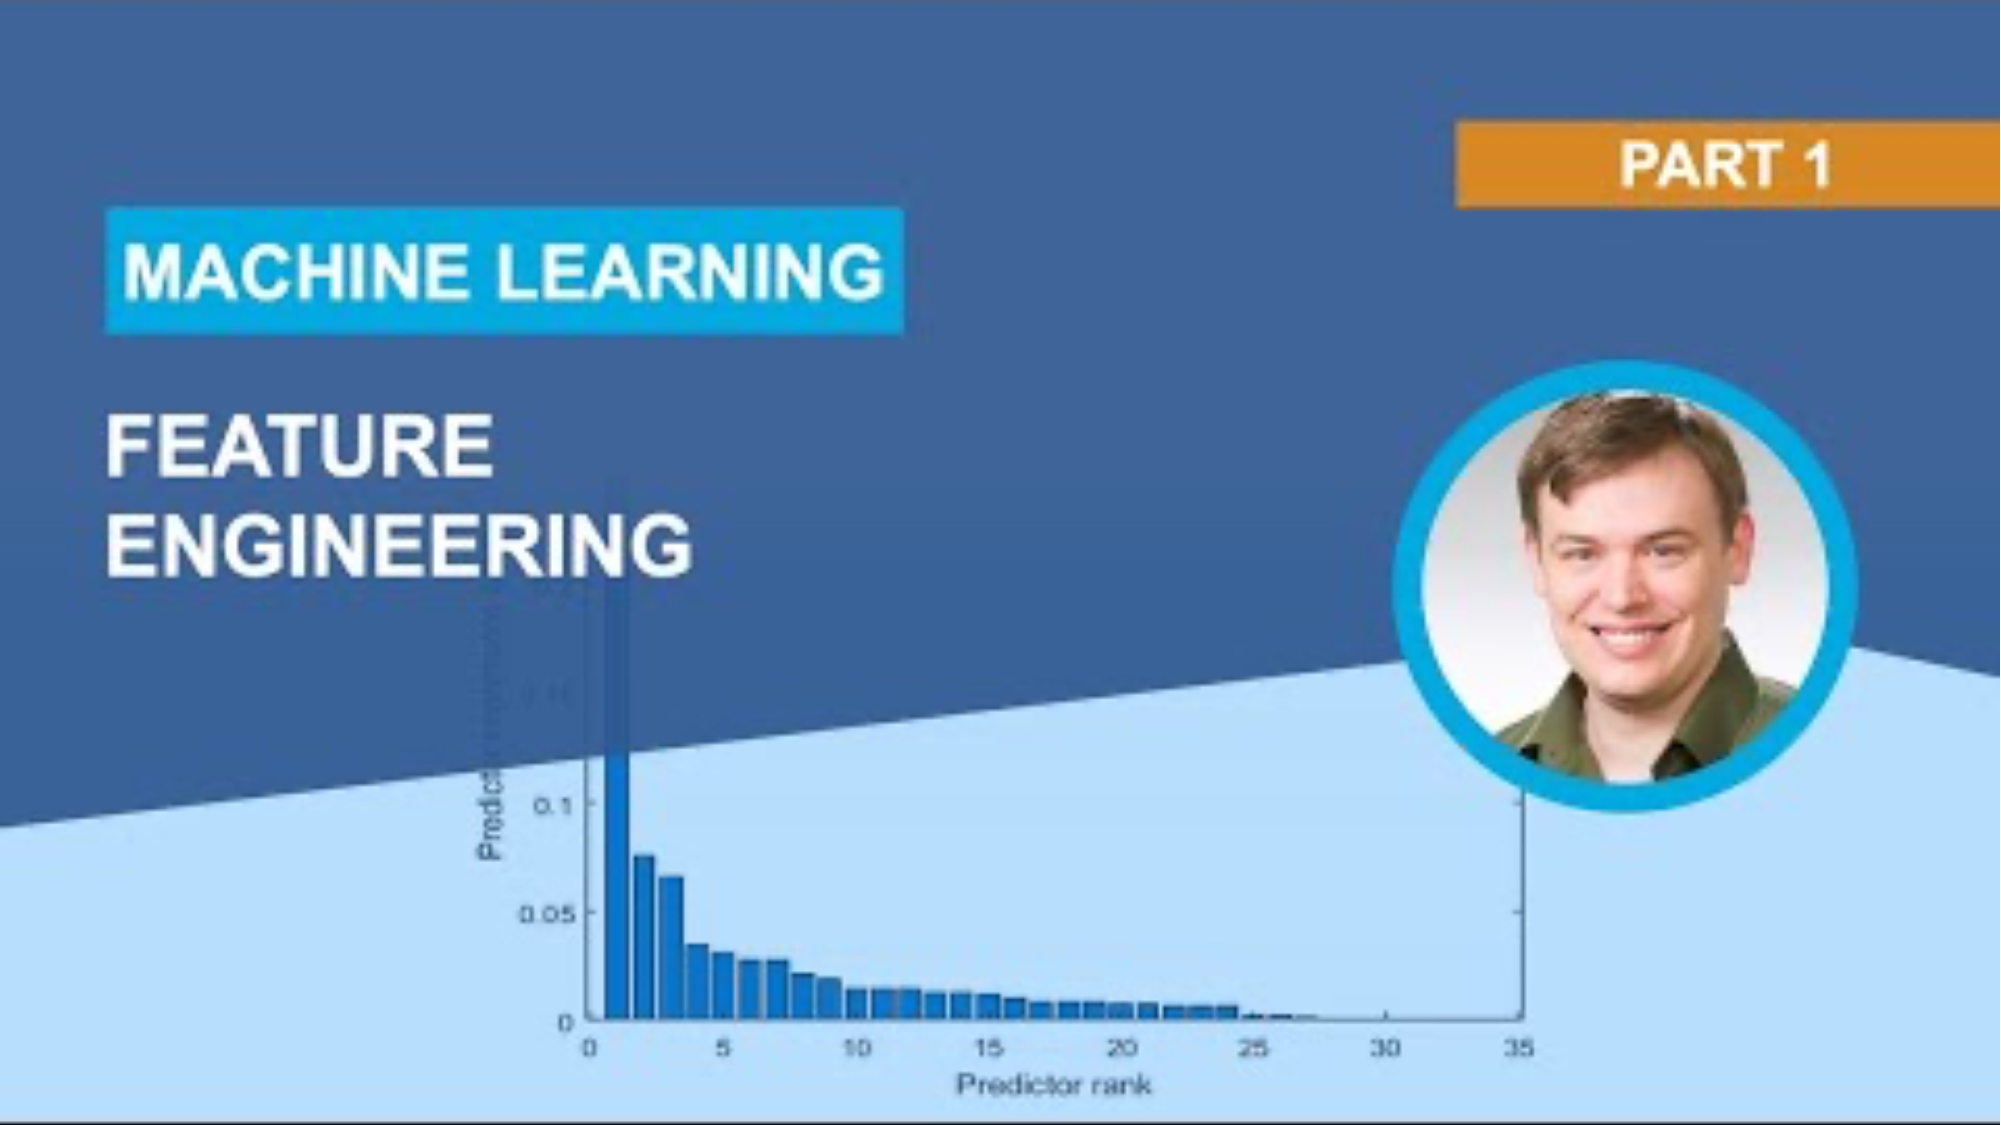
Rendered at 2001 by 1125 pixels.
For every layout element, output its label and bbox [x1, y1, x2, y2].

text_box [0, 0, 2000, 1125]
